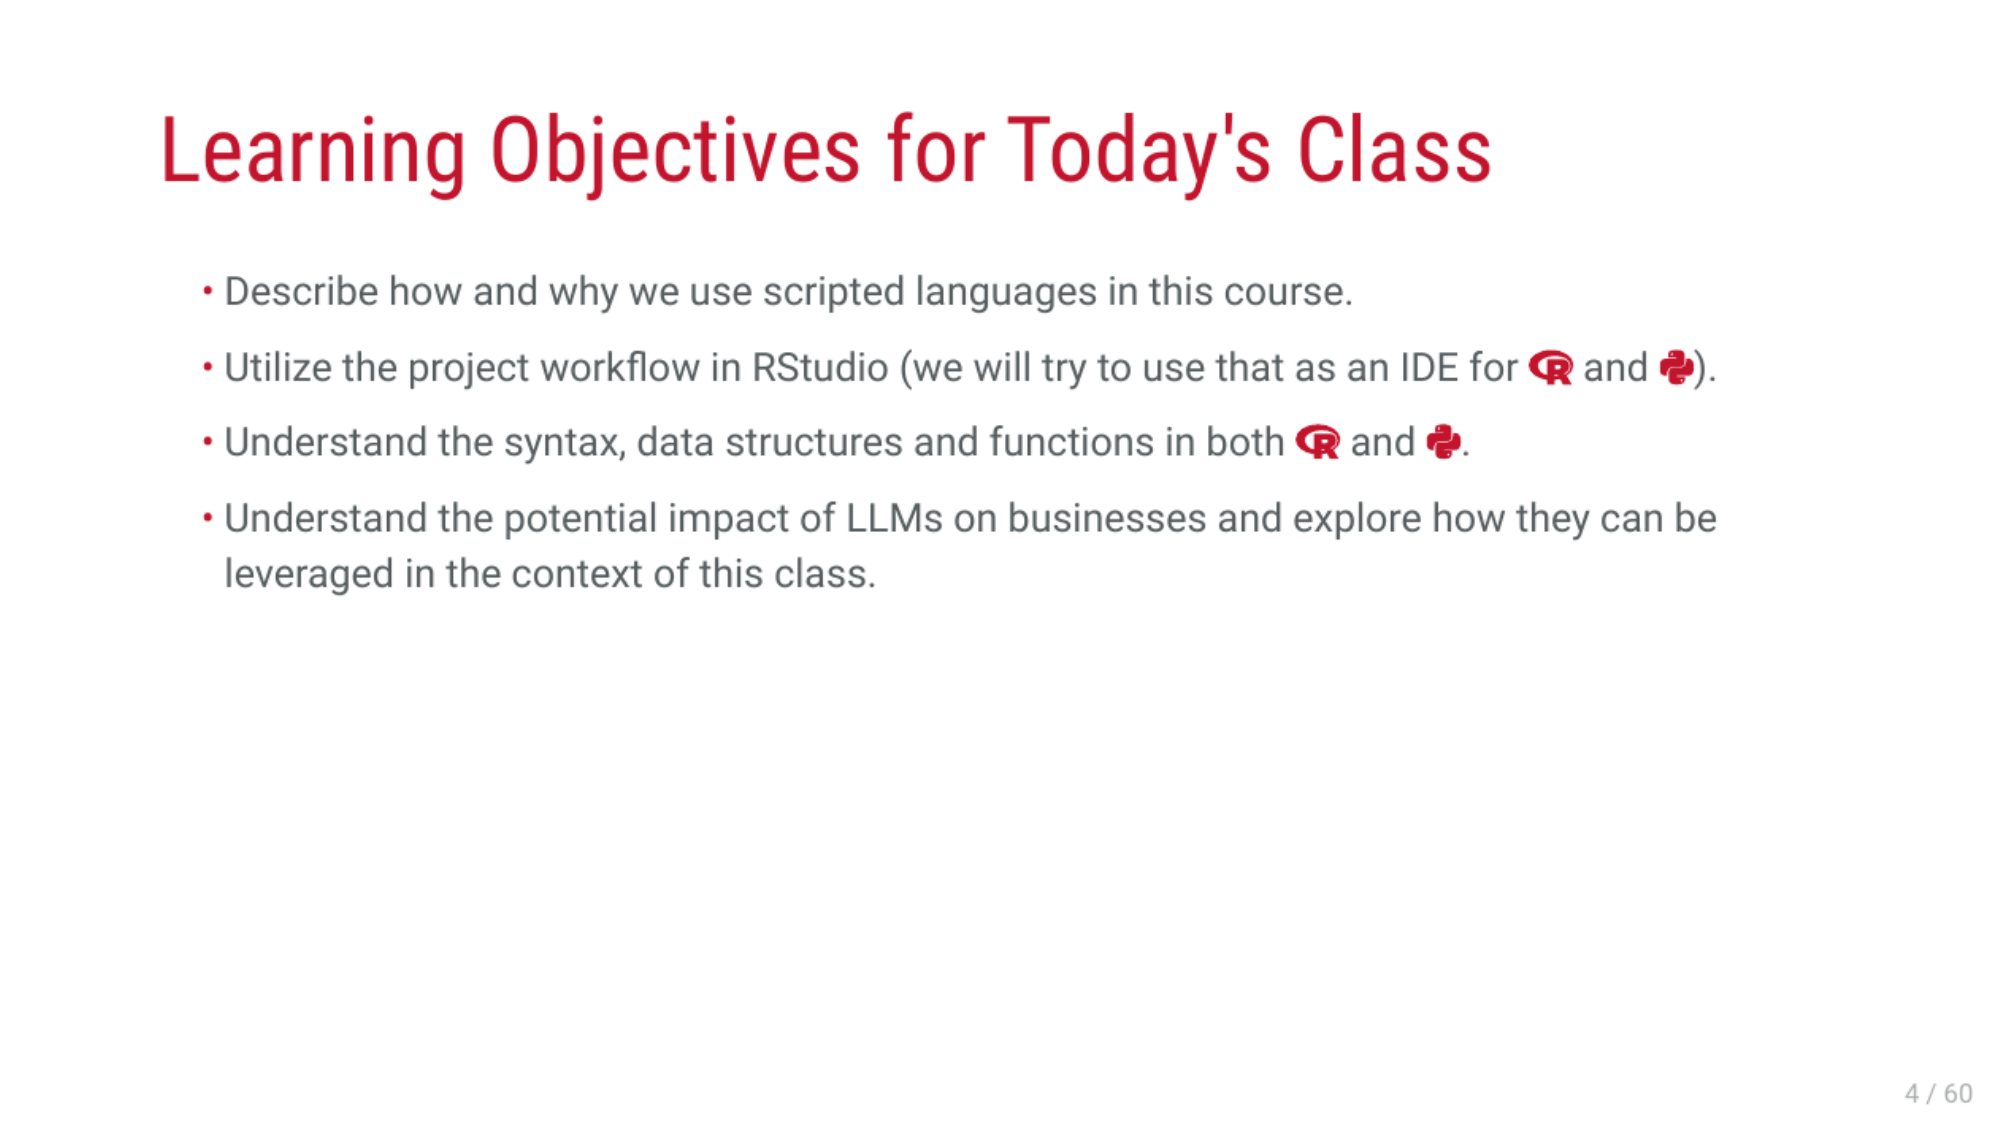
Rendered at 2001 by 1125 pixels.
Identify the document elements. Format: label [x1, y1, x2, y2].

list [0, 0, 2000, 1125]
